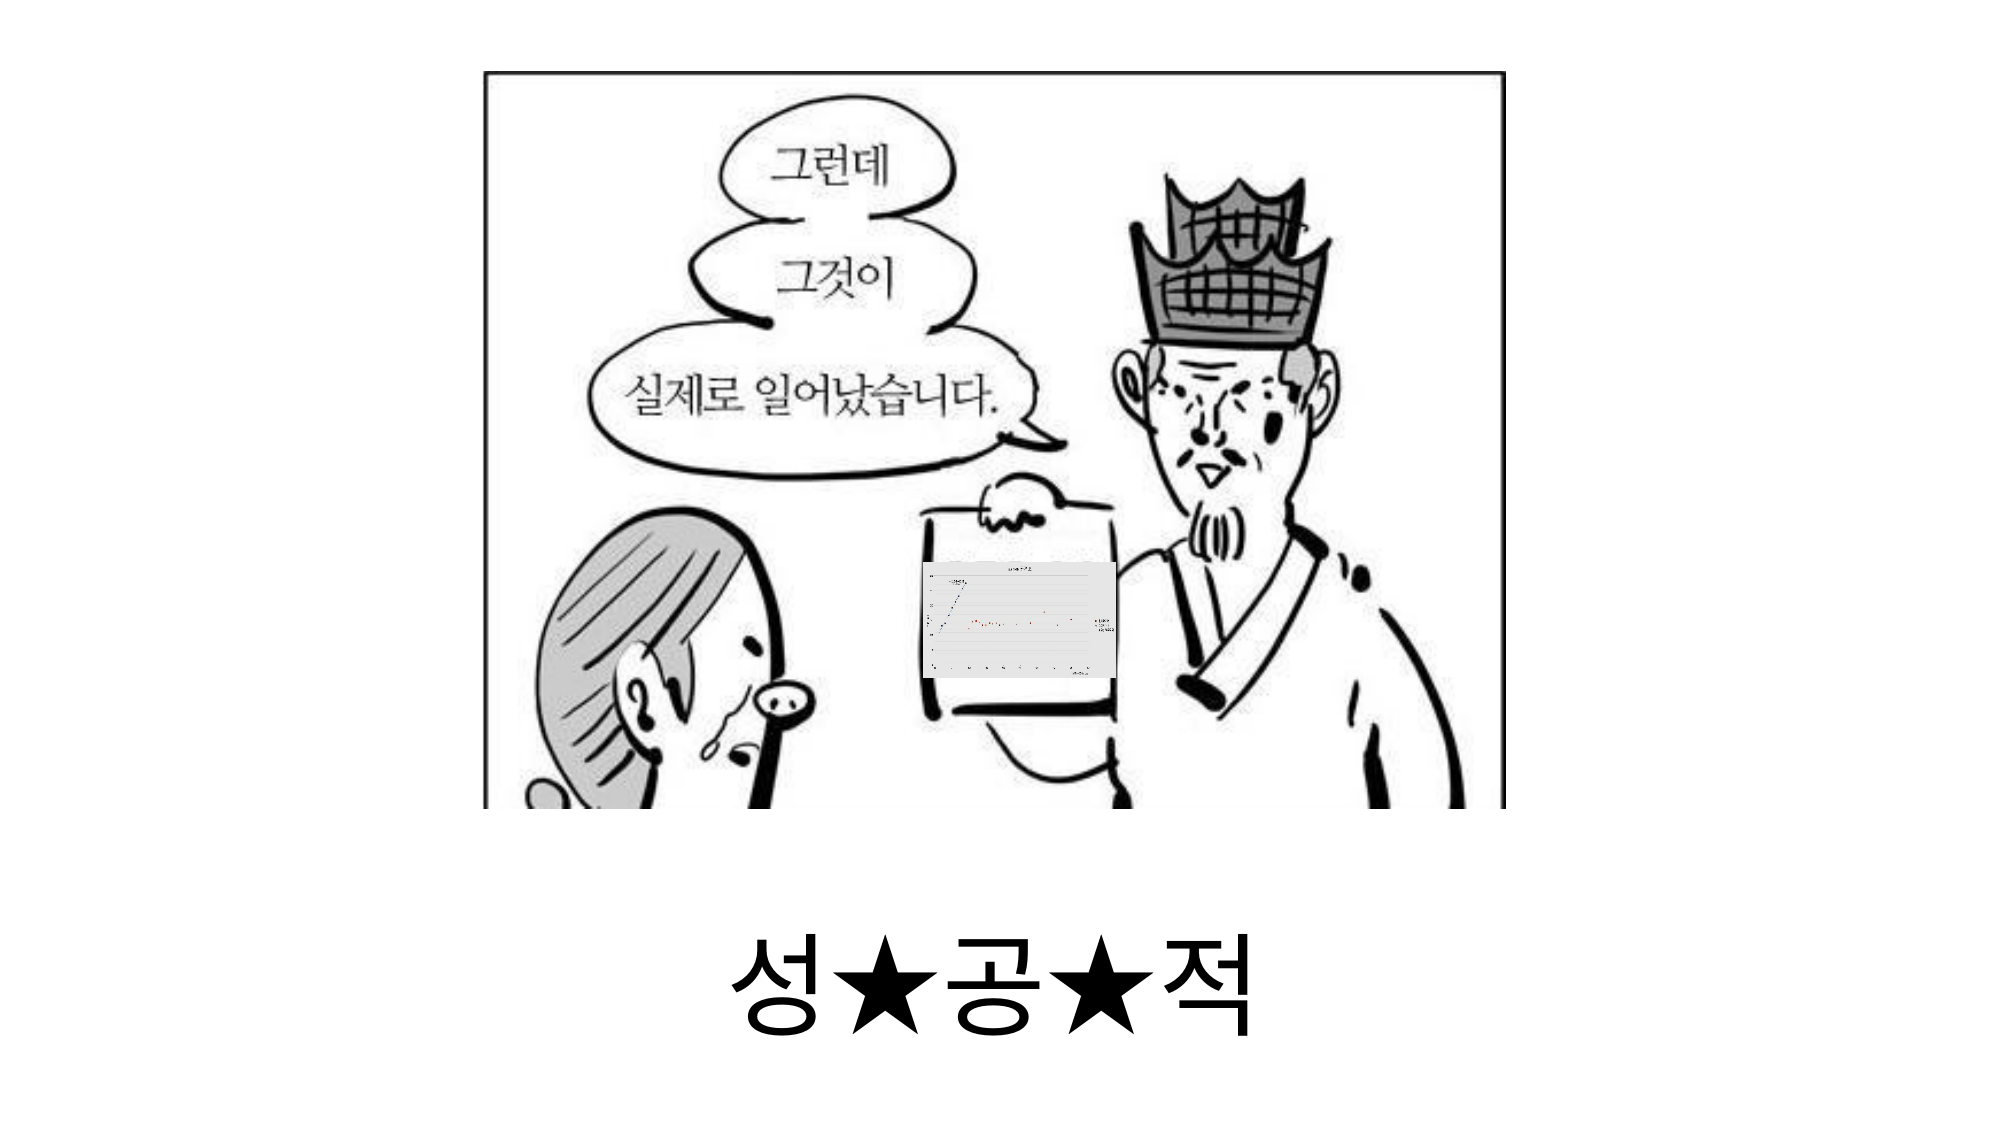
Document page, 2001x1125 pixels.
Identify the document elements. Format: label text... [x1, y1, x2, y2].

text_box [482, 71, 1506, 809]
text_box 성★공★적 [711, 907, 1277, 1058]
